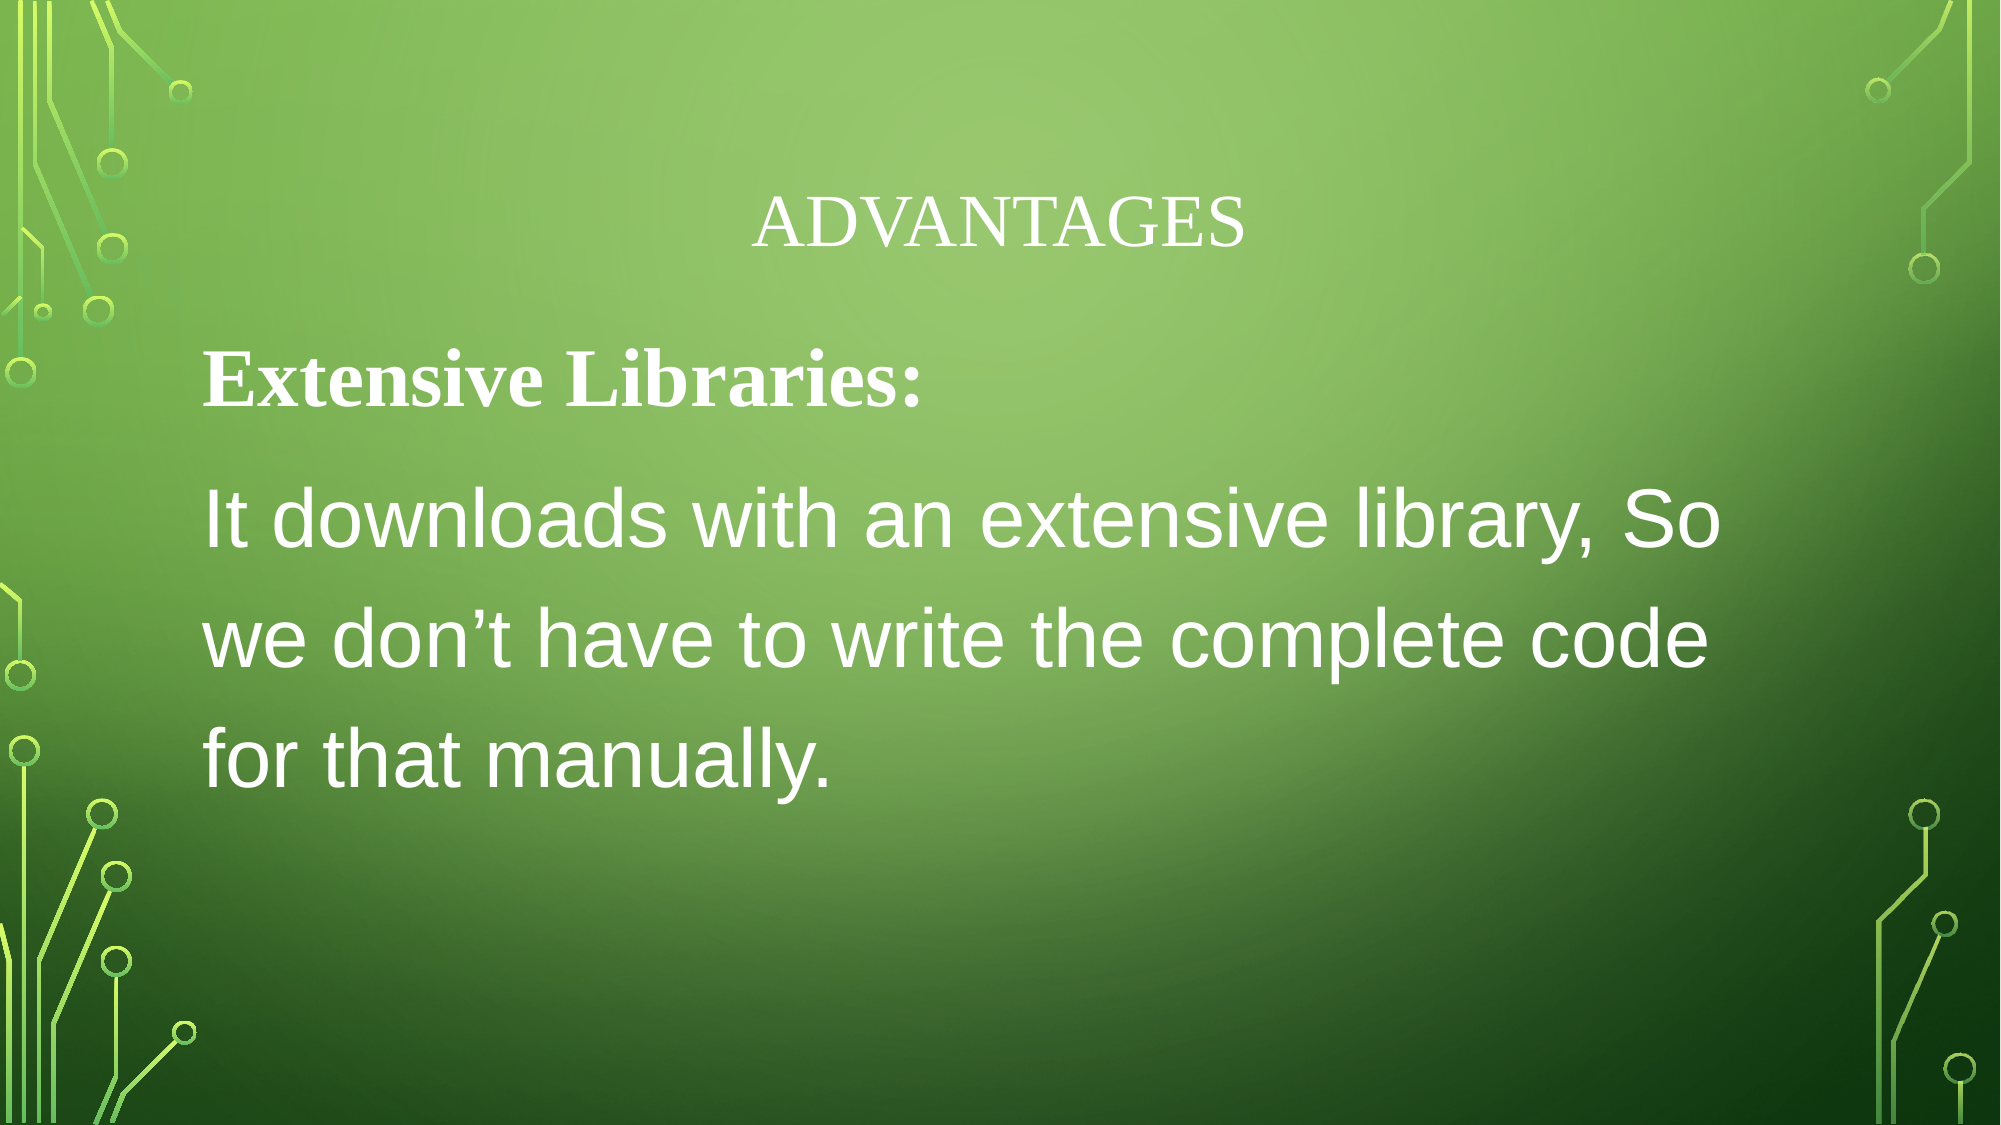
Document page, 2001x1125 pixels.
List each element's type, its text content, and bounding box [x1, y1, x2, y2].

title advantages [187, 101, 1813, 295]
list Extensive Libraries: It downloads with an extensive library, So we don’t have to write the complete code for that manually. [187, 295, 1813, 950]
